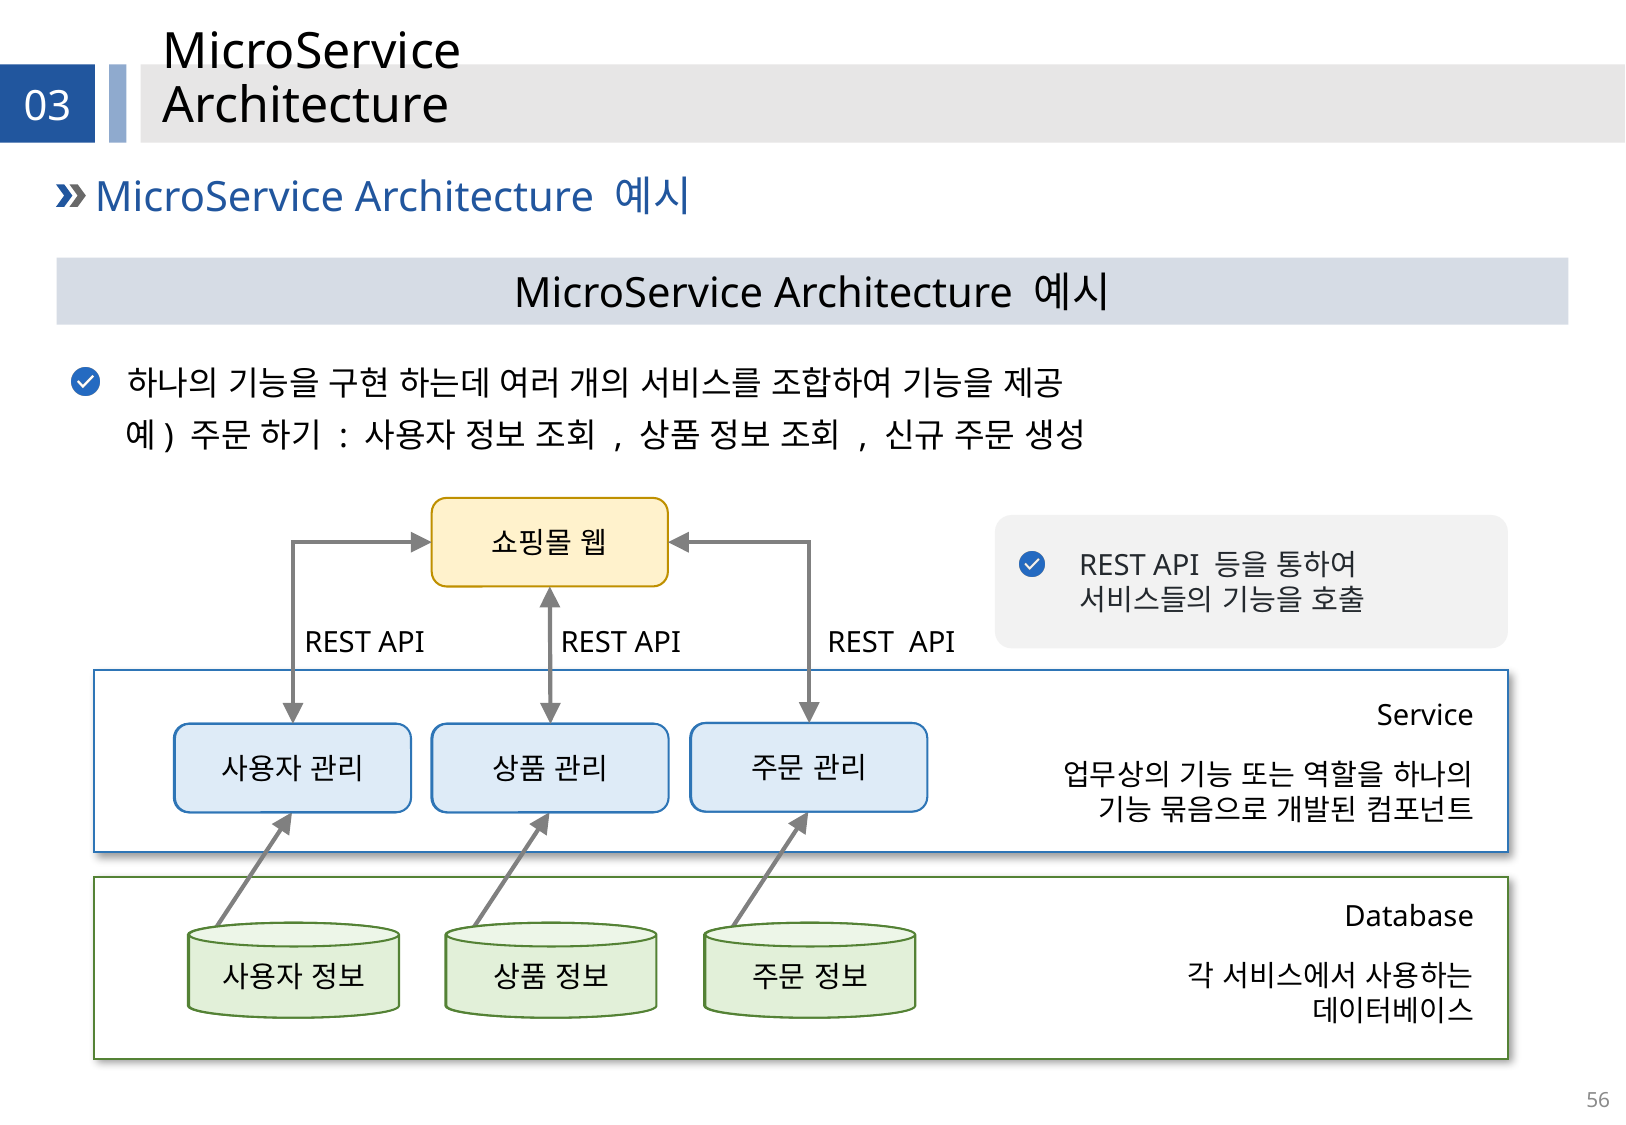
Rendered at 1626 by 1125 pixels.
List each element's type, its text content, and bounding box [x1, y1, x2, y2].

text_box 사용자 정보 [187, 921, 401, 1019]
title MicroService Architecture [162, 78, 758, 134]
text_box 상품 관리 [431, 722, 670, 814]
text_box REST API [537, 615, 549, 666]
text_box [648, 561, 829, 704]
text_box REST API 등을 통하여 서비스들의 기능을 호출 [994, 514, 1508, 649]
text_box [93, 669, 291, 853]
picture [71, 367, 100, 396]
text_box 주문 정보 [704, 921, 917, 1019]
text_box REST API [829, 615, 976, 666]
text_box 상품 정보 [445, 921, 658, 1019]
picture [1019, 551, 1045, 577]
text_box Service 업무상의 기능 또는 역할을 하나의 기능 묶음으로 개발된 컴포넌트 [1010, 688, 1489, 834]
text_box Database 각 서비스에서 사용하는 데이터베이스 [1010, 889, 1489, 1035]
text_box 쇼핑몰 웹 [430, 496, 669, 588]
text_box [93, 876, 1509, 1060]
text_box [785, 823, 808, 853]
slide_number 56 [1455, 1070, 1625, 1125]
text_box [271, 563, 454, 703]
text_box [551, 669, 807, 853]
text_box 사용자 관리 [173, 722, 413, 814]
text_box 하나의 기능을 구현 하는데 여러 개의 서비스를 조합하여 기능을 제공 예) 주문 하기 : 사용자 정보 조회 , 상품 정보 조회 , 신규 주문 생성 [56, 354, 1570, 462]
text_box 주문 관리 [690, 721, 929, 813]
list 03 [12, 83, 83, 130]
text_box [810, 669, 1509, 853]
text_box [294, 669, 549, 853]
text_box REST API [551, 615, 648, 666]
list MicroService Architecture 예시 [94, 174, 1568, 221]
text_box MicroService Architecture 예시 [56, 257, 1569, 325]
